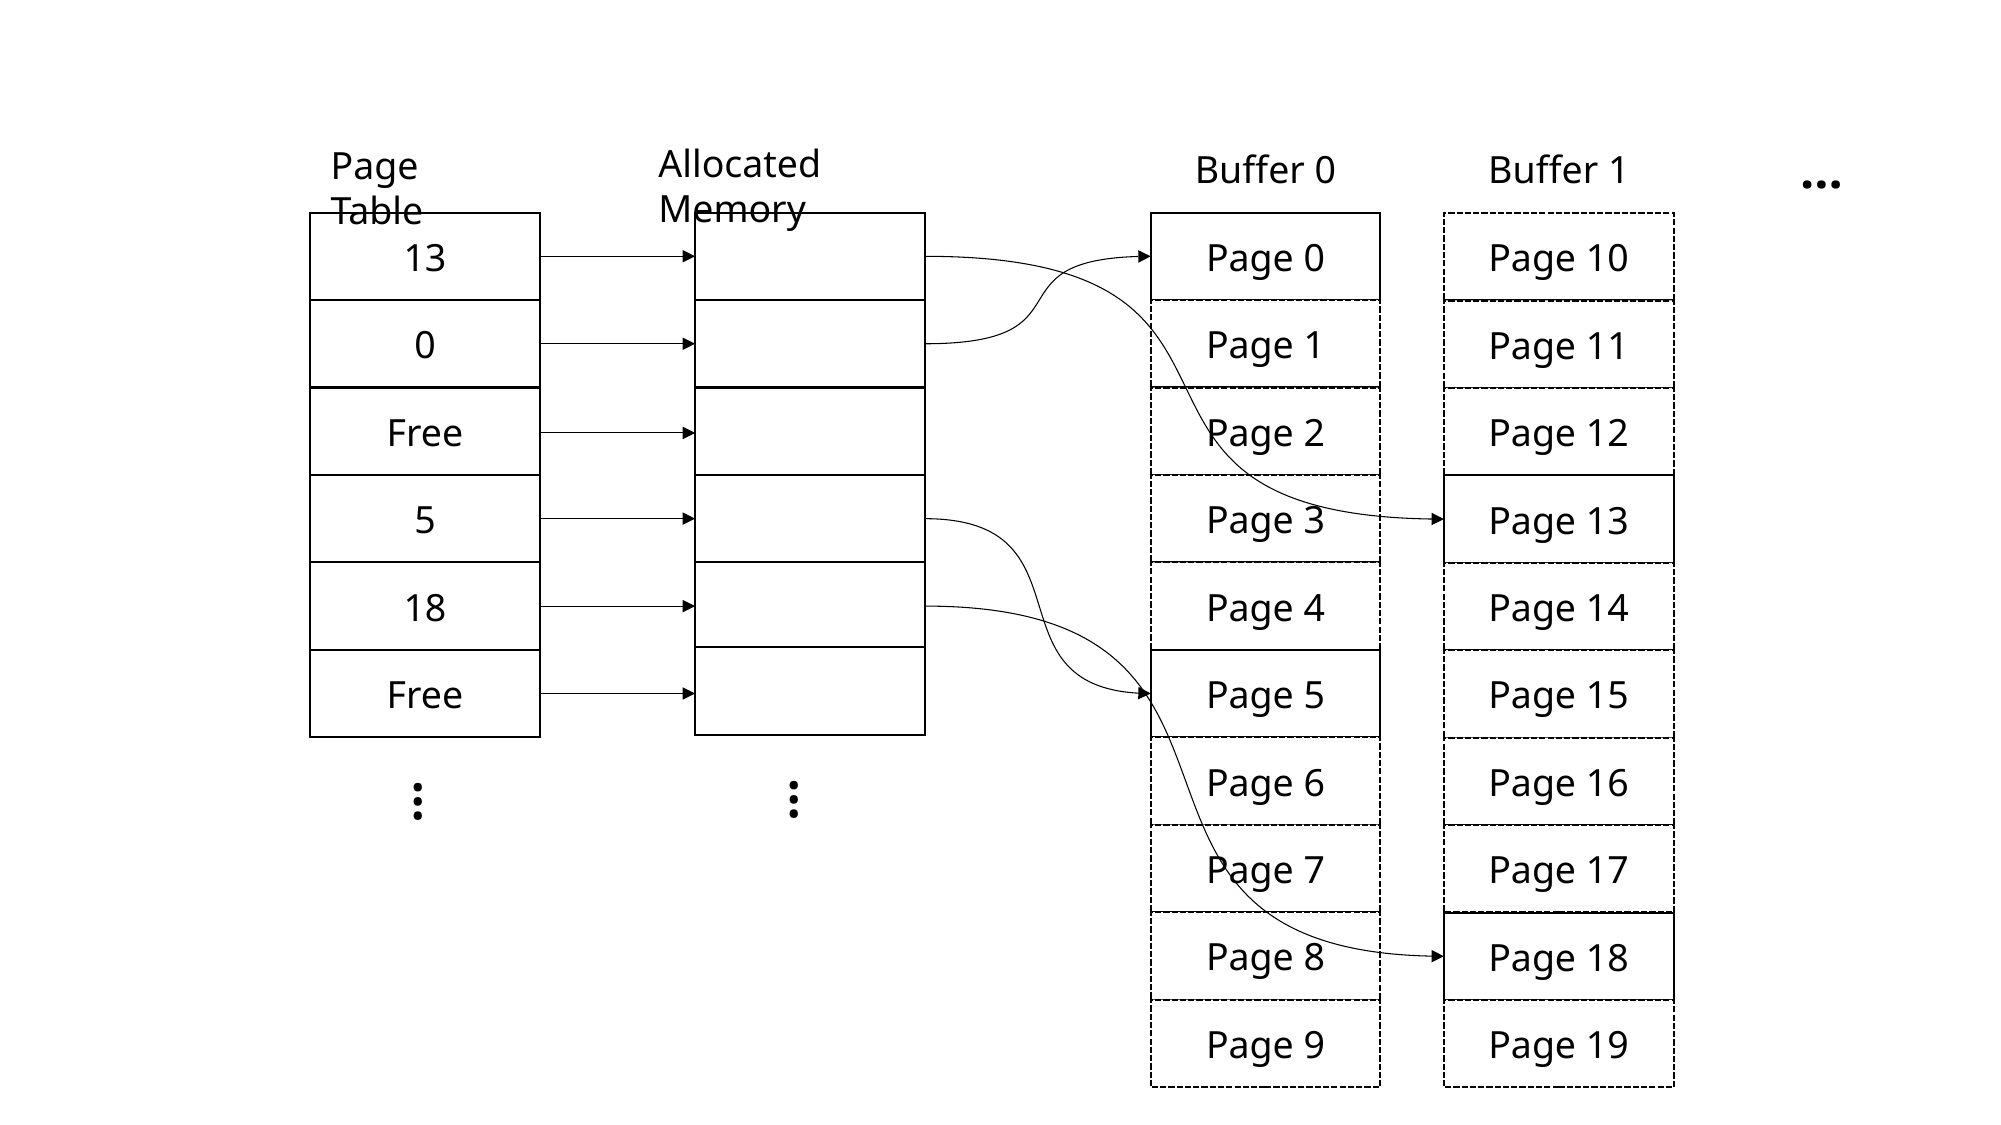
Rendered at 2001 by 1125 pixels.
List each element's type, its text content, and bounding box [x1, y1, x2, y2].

text_box Page 13 [1443, 474, 1675, 562]
text_box Free [309, 386, 541, 474]
text_box [694, 238, 926, 299]
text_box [924, 256, 1444, 520]
text_box … [1785, 130, 1844, 206]
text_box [924, 256, 1151, 344]
text_box 5 [309, 474, 541, 561]
text_box [694, 386, 924, 474]
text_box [924, 518, 1151, 694]
text_box Page 11 [1444, 299, 1675, 387]
text_box Page 14 [1443, 562, 1675, 650]
text_box 13 [309, 212, 541, 299]
text_box Page 4 [1151, 561, 1381, 606]
text_box Page 8 [1150, 957, 1381, 999]
text_box Page 0 [1150, 212, 1381, 256]
text_box Page 18 [1443, 912, 1675, 999]
text_box Page 15 [1444, 649, 1675, 737]
text_box 18 [309, 561, 541, 649]
text_box Page 3 [1151, 520, 1381, 562]
text_box 0 [309, 299, 541, 386]
text_box [694, 299, 924, 386]
text_box Page 19 [1443, 999, 1675, 1088]
text_box Buffer 0 [1129, 138, 1402, 199]
text_box Buffer 1 [1422, 138, 1696, 199]
text_box Page 12 [1444, 387, 1675, 474]
text_box [694, 474, 924, 563]
text_box Page 17 [1444, 824, 1675, 912]
text_box [694, 646, 924, 736]
text_box [694, 563, 924, 646]
text_box Page 10 [1443, 212, 1675, 300]
text_box Free [309, 649, 541, 738]
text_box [924, 606, 1444, 957]
text_box … [397, 765, 472, 824]
text_box Page 9 [1150, 999, 1381, 1088]
text_box Allocated Memory [643, 133, 986, 238]
text_box Page Table [315, 134, 535, 240]
text_box Page 16 [1444, 737, 1675, 825]
text_box … [773, 763, 848, 823]
